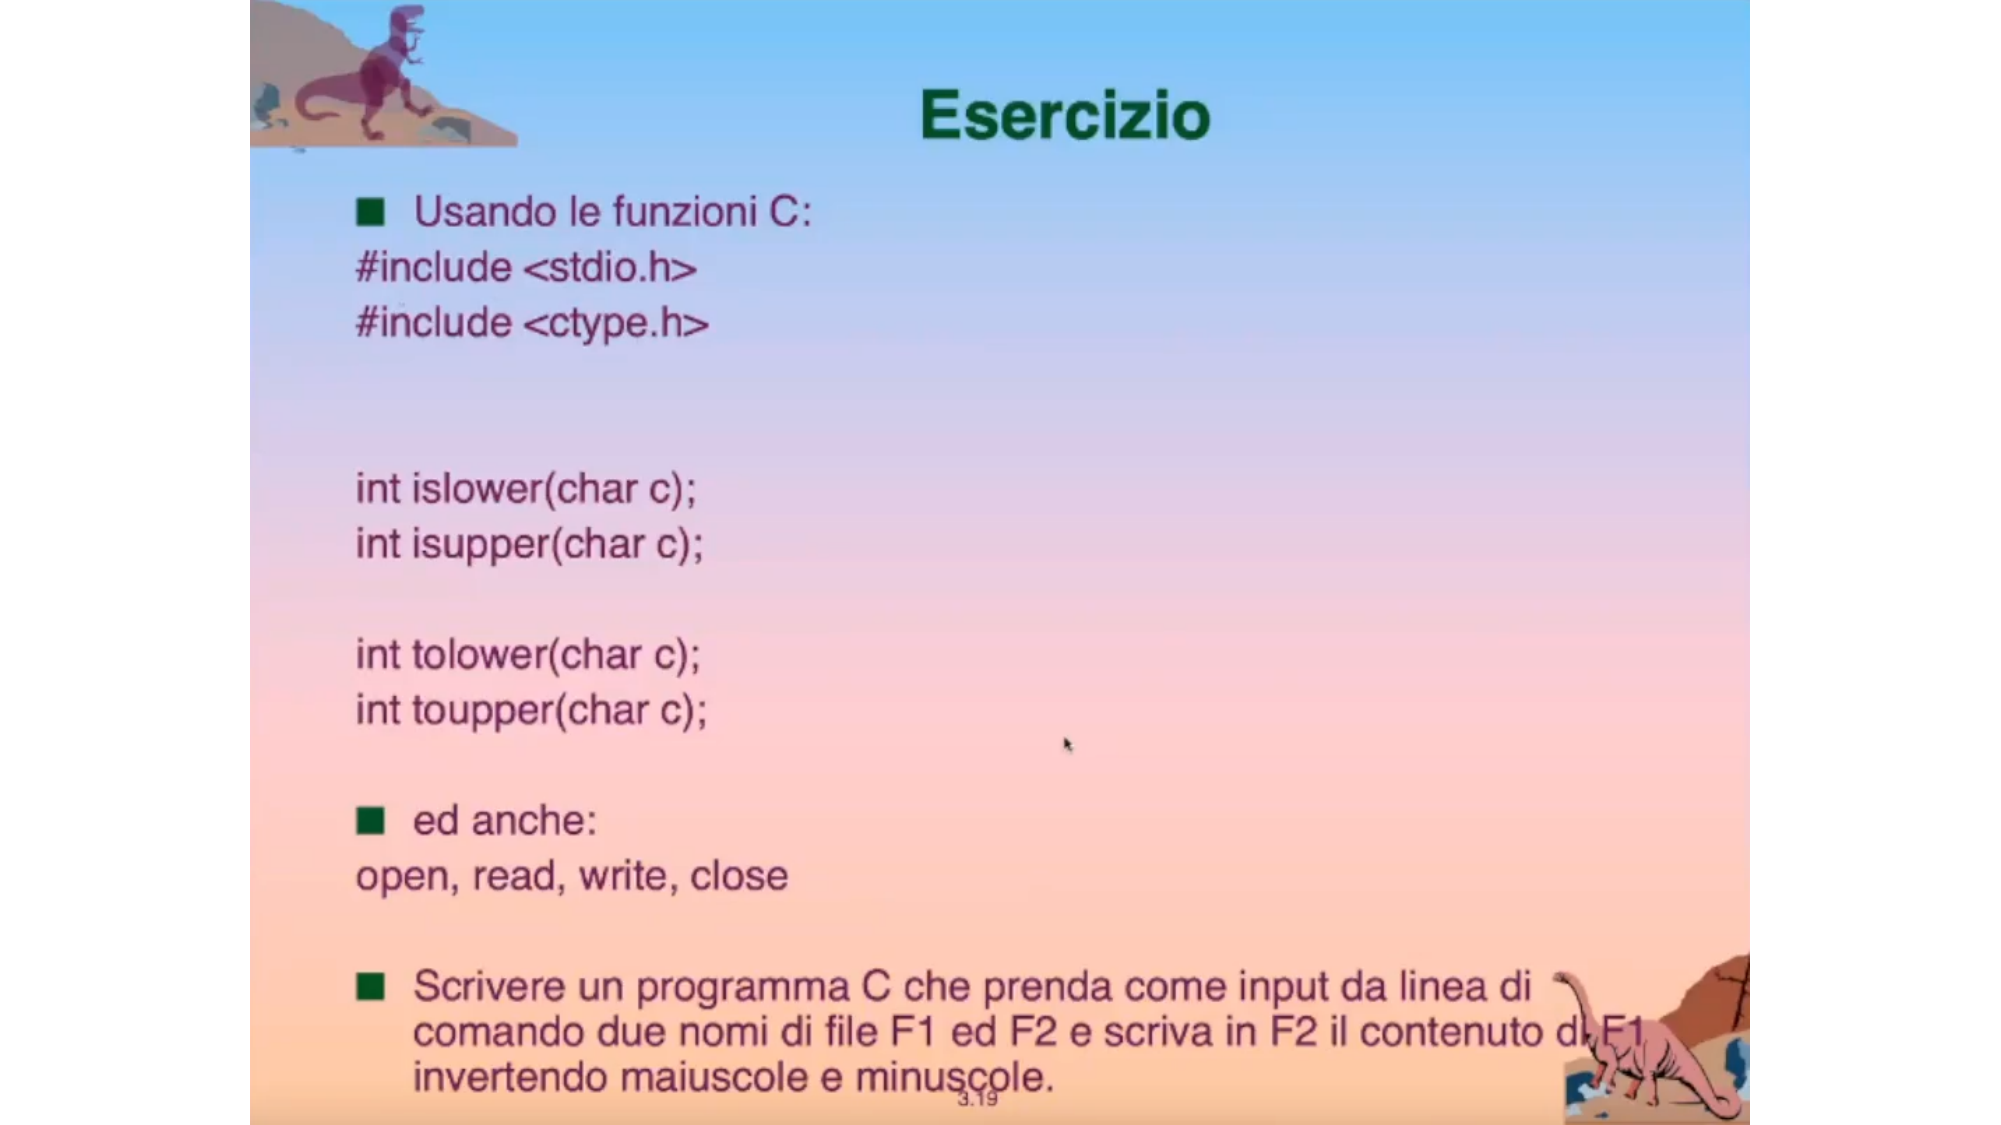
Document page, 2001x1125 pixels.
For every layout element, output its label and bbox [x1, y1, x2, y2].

picture [250, 0, 1750, 1125]
